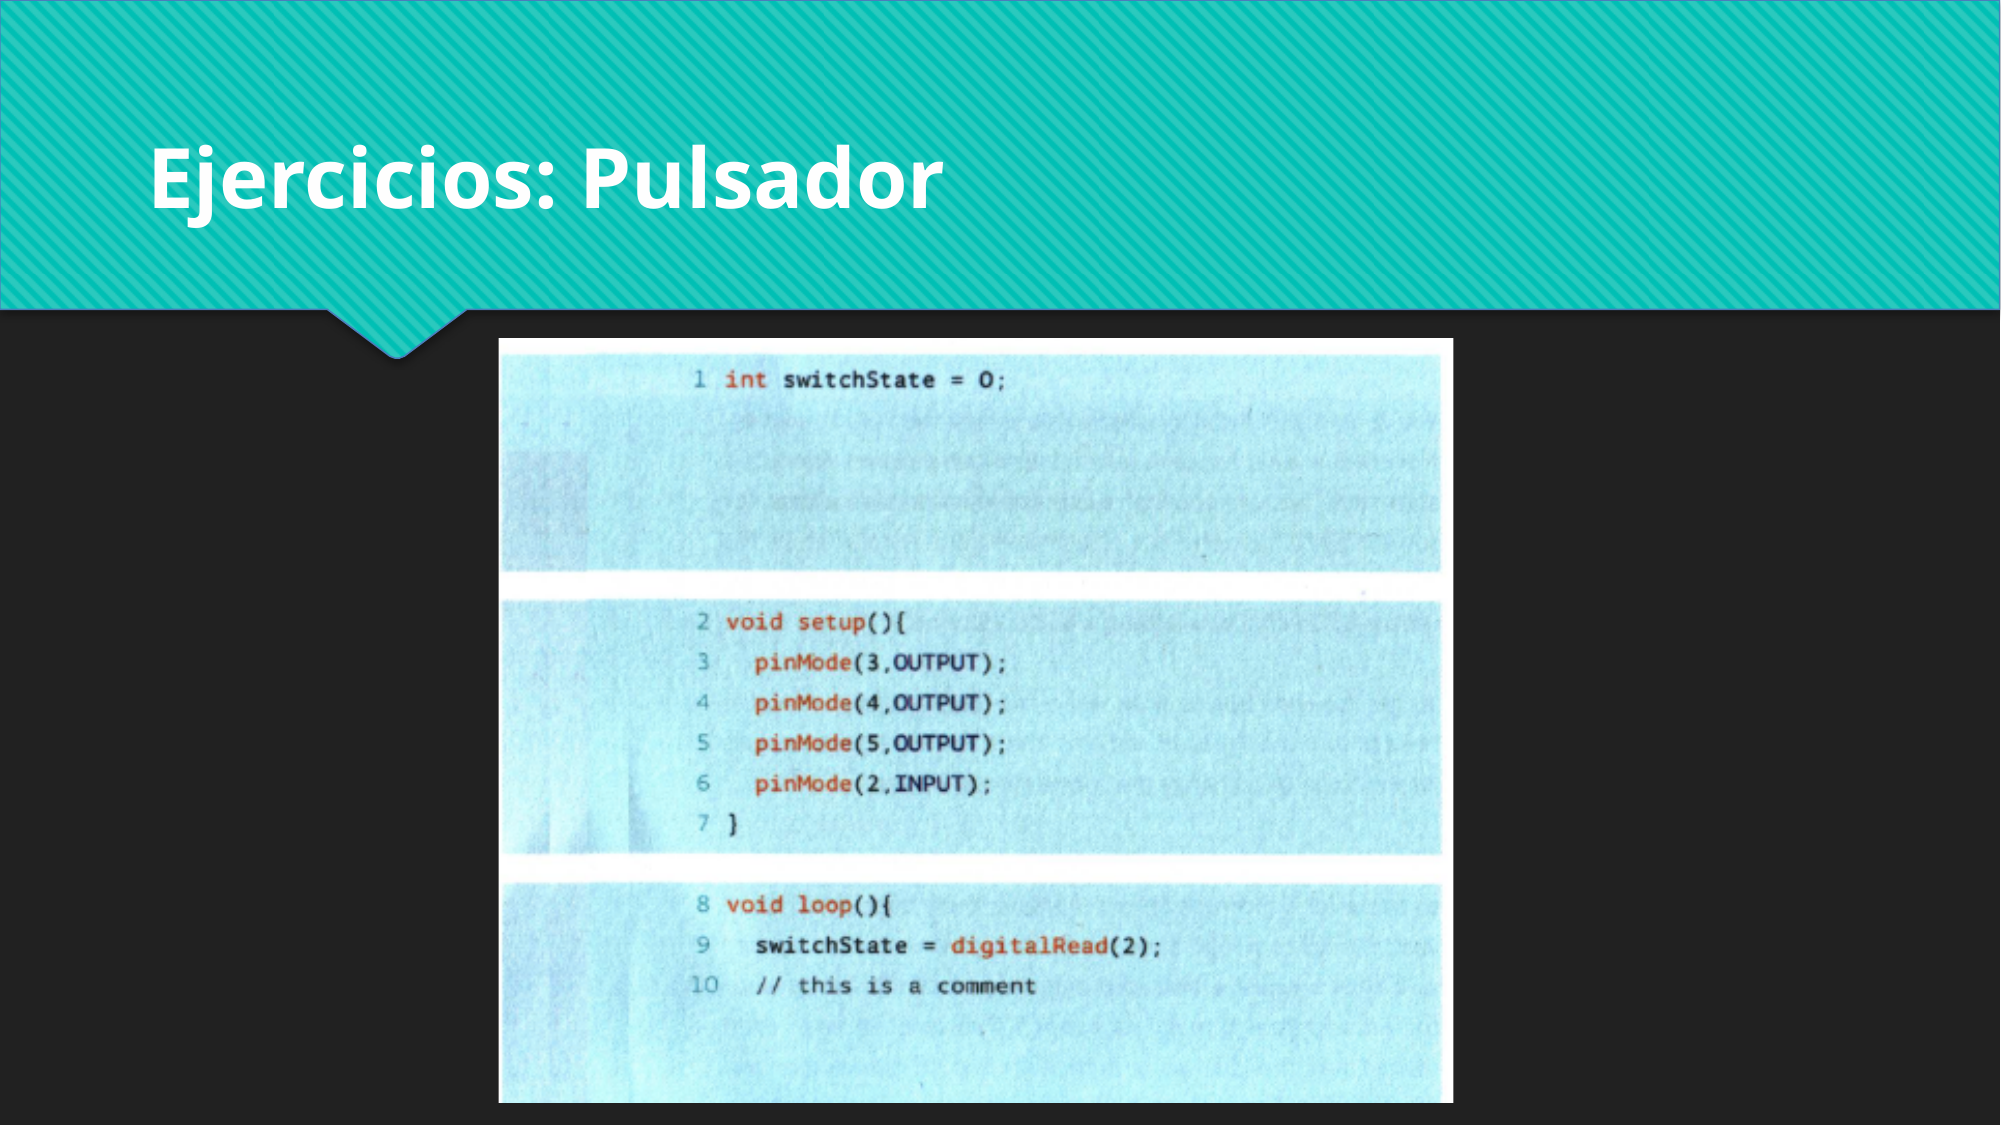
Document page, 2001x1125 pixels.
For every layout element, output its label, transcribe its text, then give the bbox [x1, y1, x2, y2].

picture [498, 337, 1454, 1103]
picture [1, 1, 1998, 357]
text_box Ejercicios: Pulsador [132, 73, 1867, 233]
